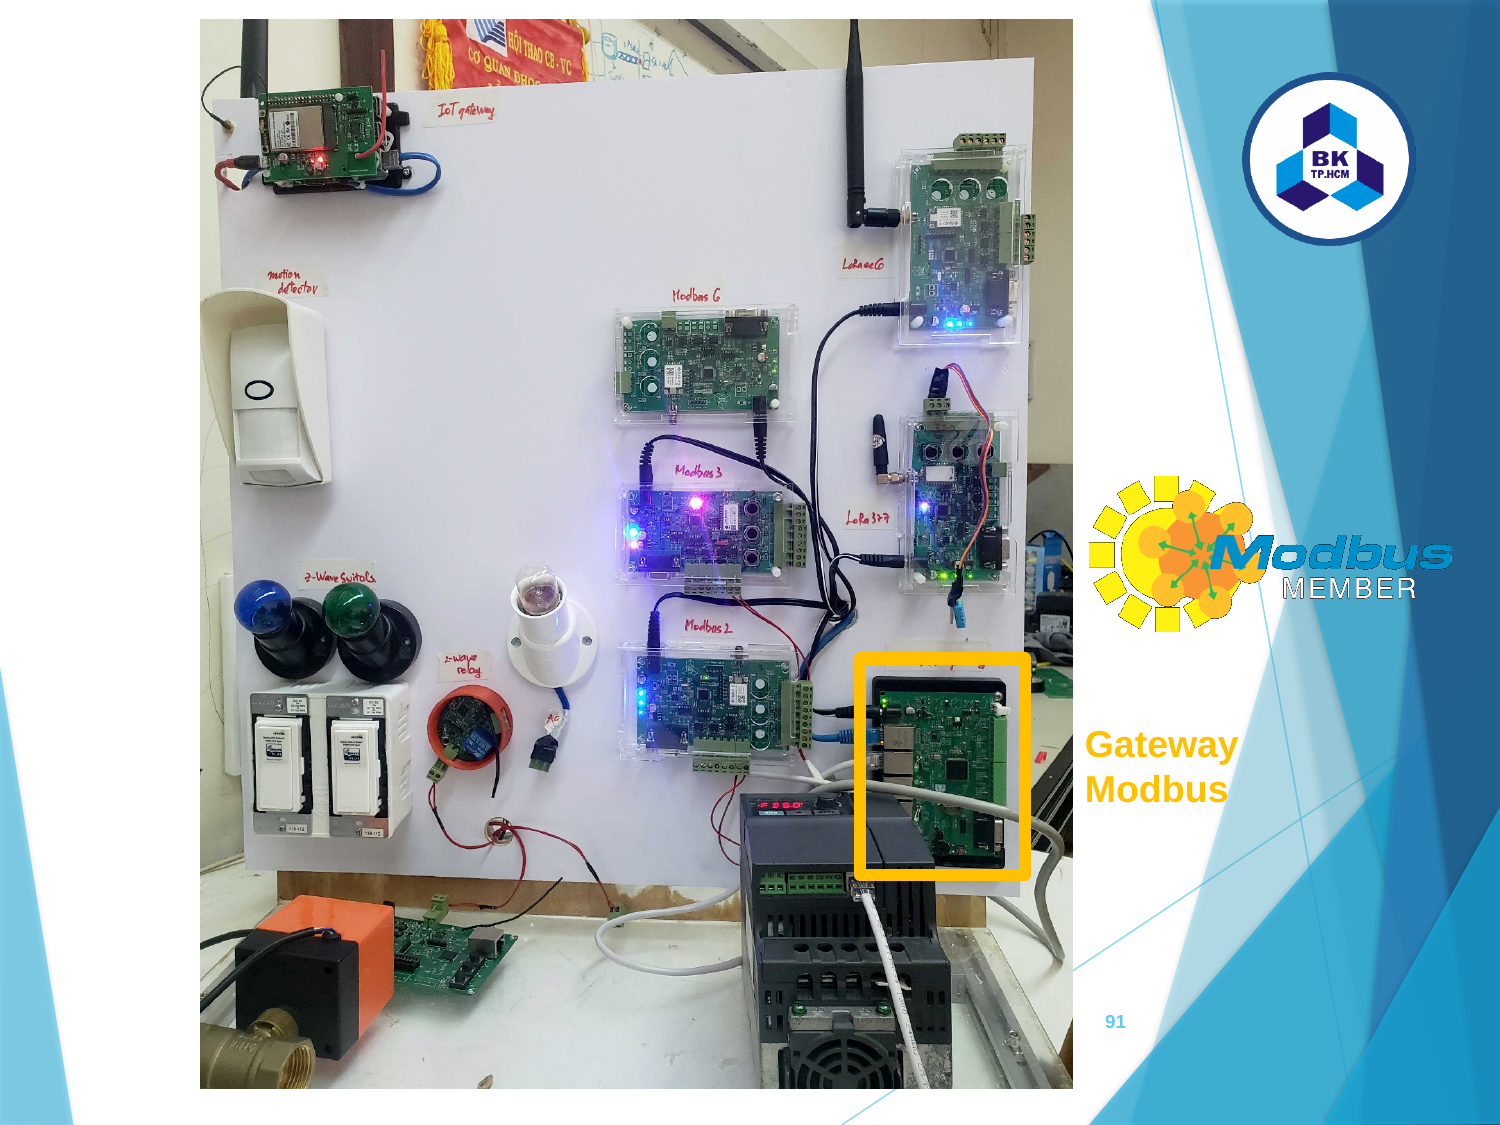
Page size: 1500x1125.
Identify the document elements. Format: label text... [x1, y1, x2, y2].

picture [1242, 72, 1416, 246]
slide_number 91 [1078, 991, 1142, 1051]
text_box Gateway Modbus [1078, 712, 1449, 818]
picture [186, 19, 1074, 1090]
picture [1088, 476, 1453, 633]
